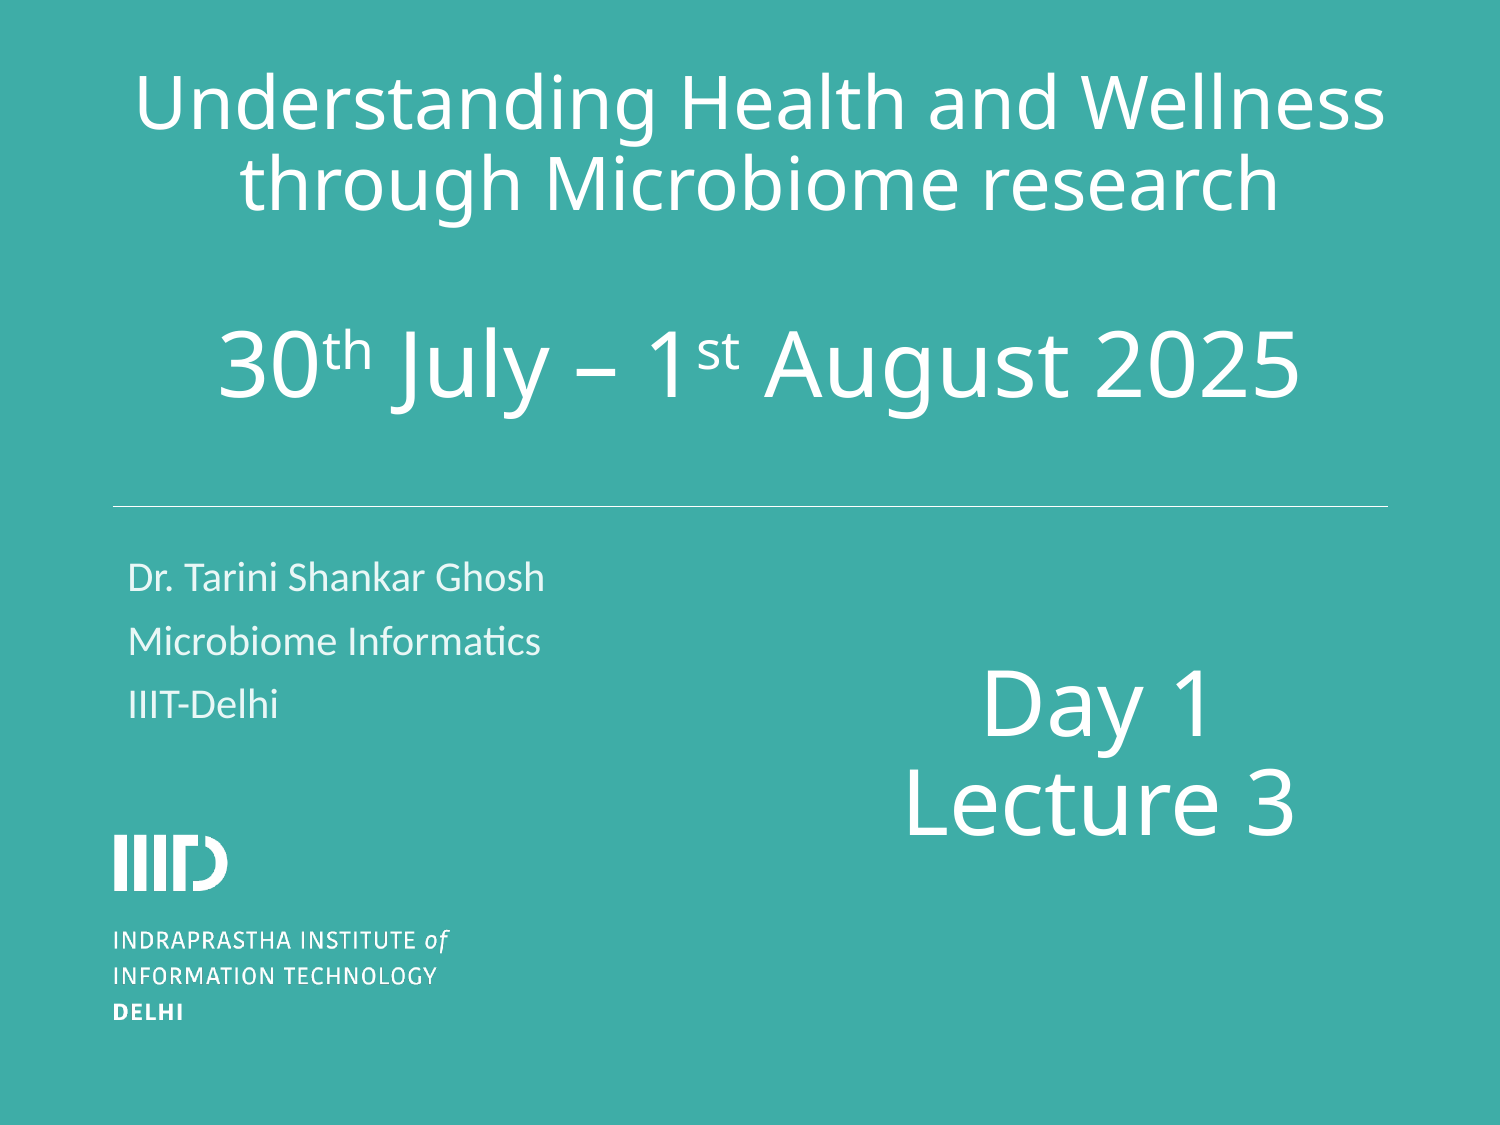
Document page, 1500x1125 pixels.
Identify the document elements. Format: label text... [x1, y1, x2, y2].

subtitle Dr. Tarini Shankar Ghosh Microbiome Informatics IIIT-Delhi [112, 547, 1238, 736]
title Understanding Health and Wellness through Microbiome research [80, 19, 1442, 234]
text_box 30th July – 1st August 2025 [123, 210, 1399, 425]
text_box Day 1 Lecture 3 [462, 648, 1500, 864]
picture [114, 834, 450, 1020]
